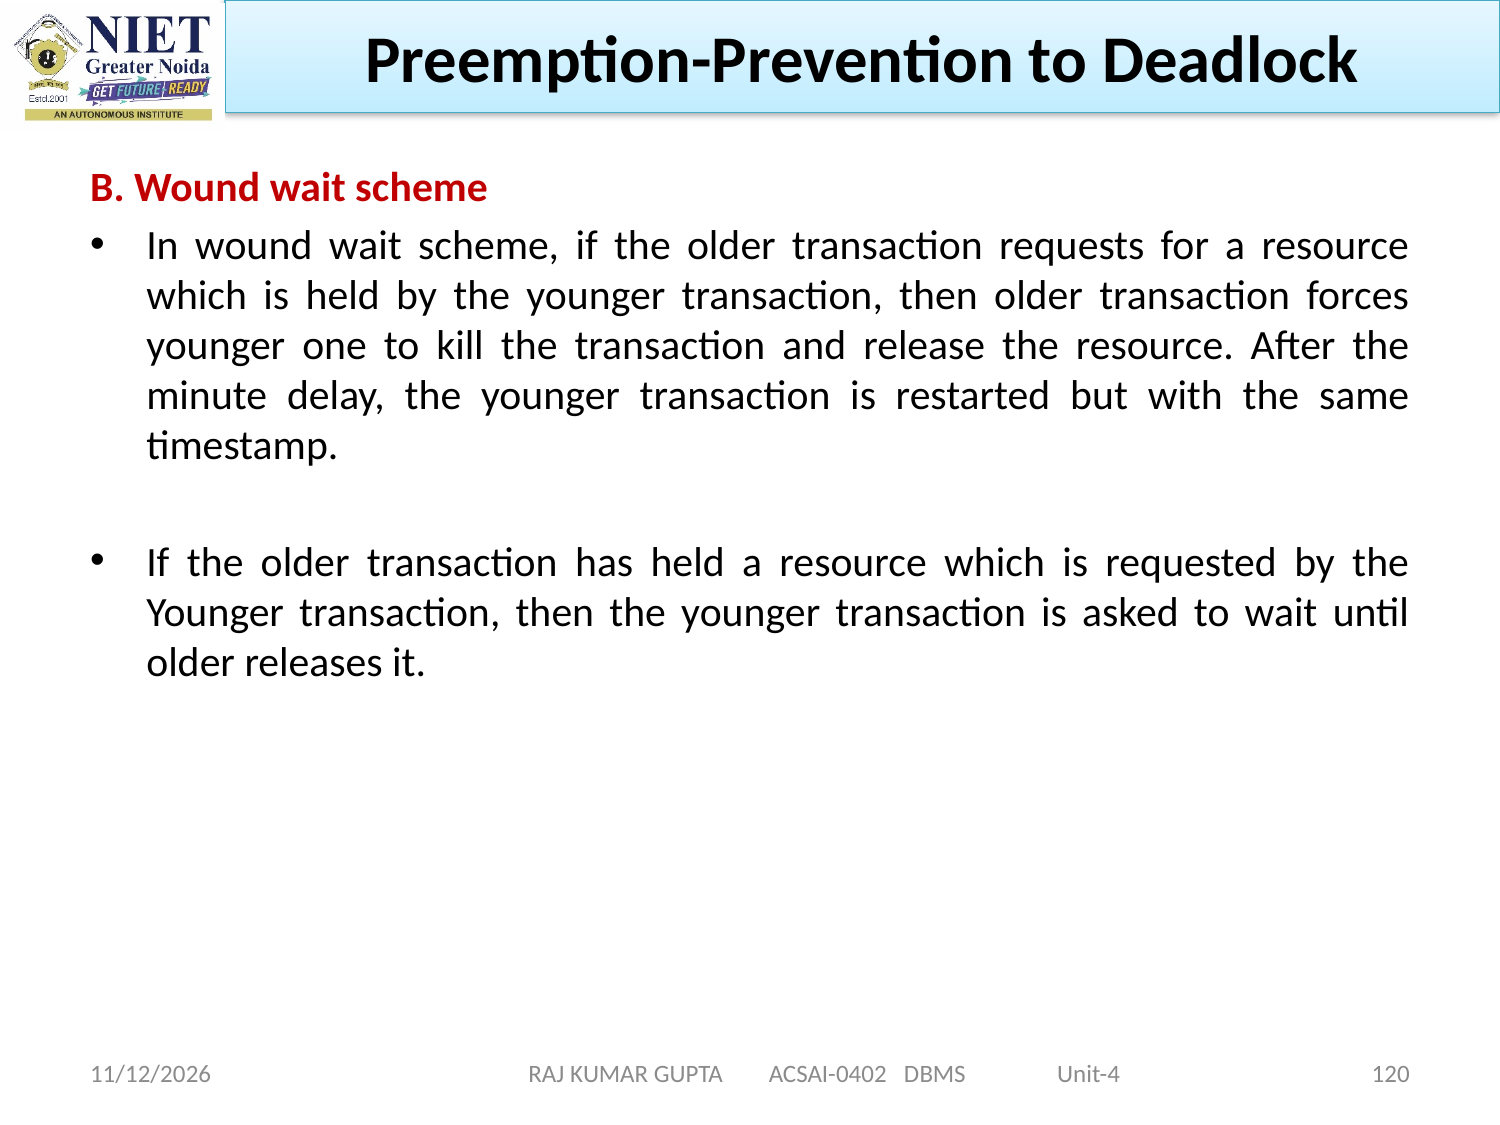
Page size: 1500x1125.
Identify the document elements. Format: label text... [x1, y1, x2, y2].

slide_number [75, 1043, 412, 1103]
picture [0, 2, 226, 131]
slide_number 120 [1074, 1043, 1425, 1103]
text_box Preemption-Prevention to Deadlock [224, 0, 1500, 113]
list B. Wound wait scheme In wound wait scheme, if the older transaction requests for a resource which is held by the younger transaction, then older transaction forces younger one to kill the transaction and release the resource. After the minute delay, the younger transaction is restarted but with the same timestamp. If the older transaction has held a resource which is requested by the Younger transaction, then the younger transaction is asked to wait until older releases it. [75, 151, 1425, 1043]
footer RAJ KUMAR GUPTA ACSAI-0402 DBMS Unit-4 [412, 1043, 1074, 1103]
